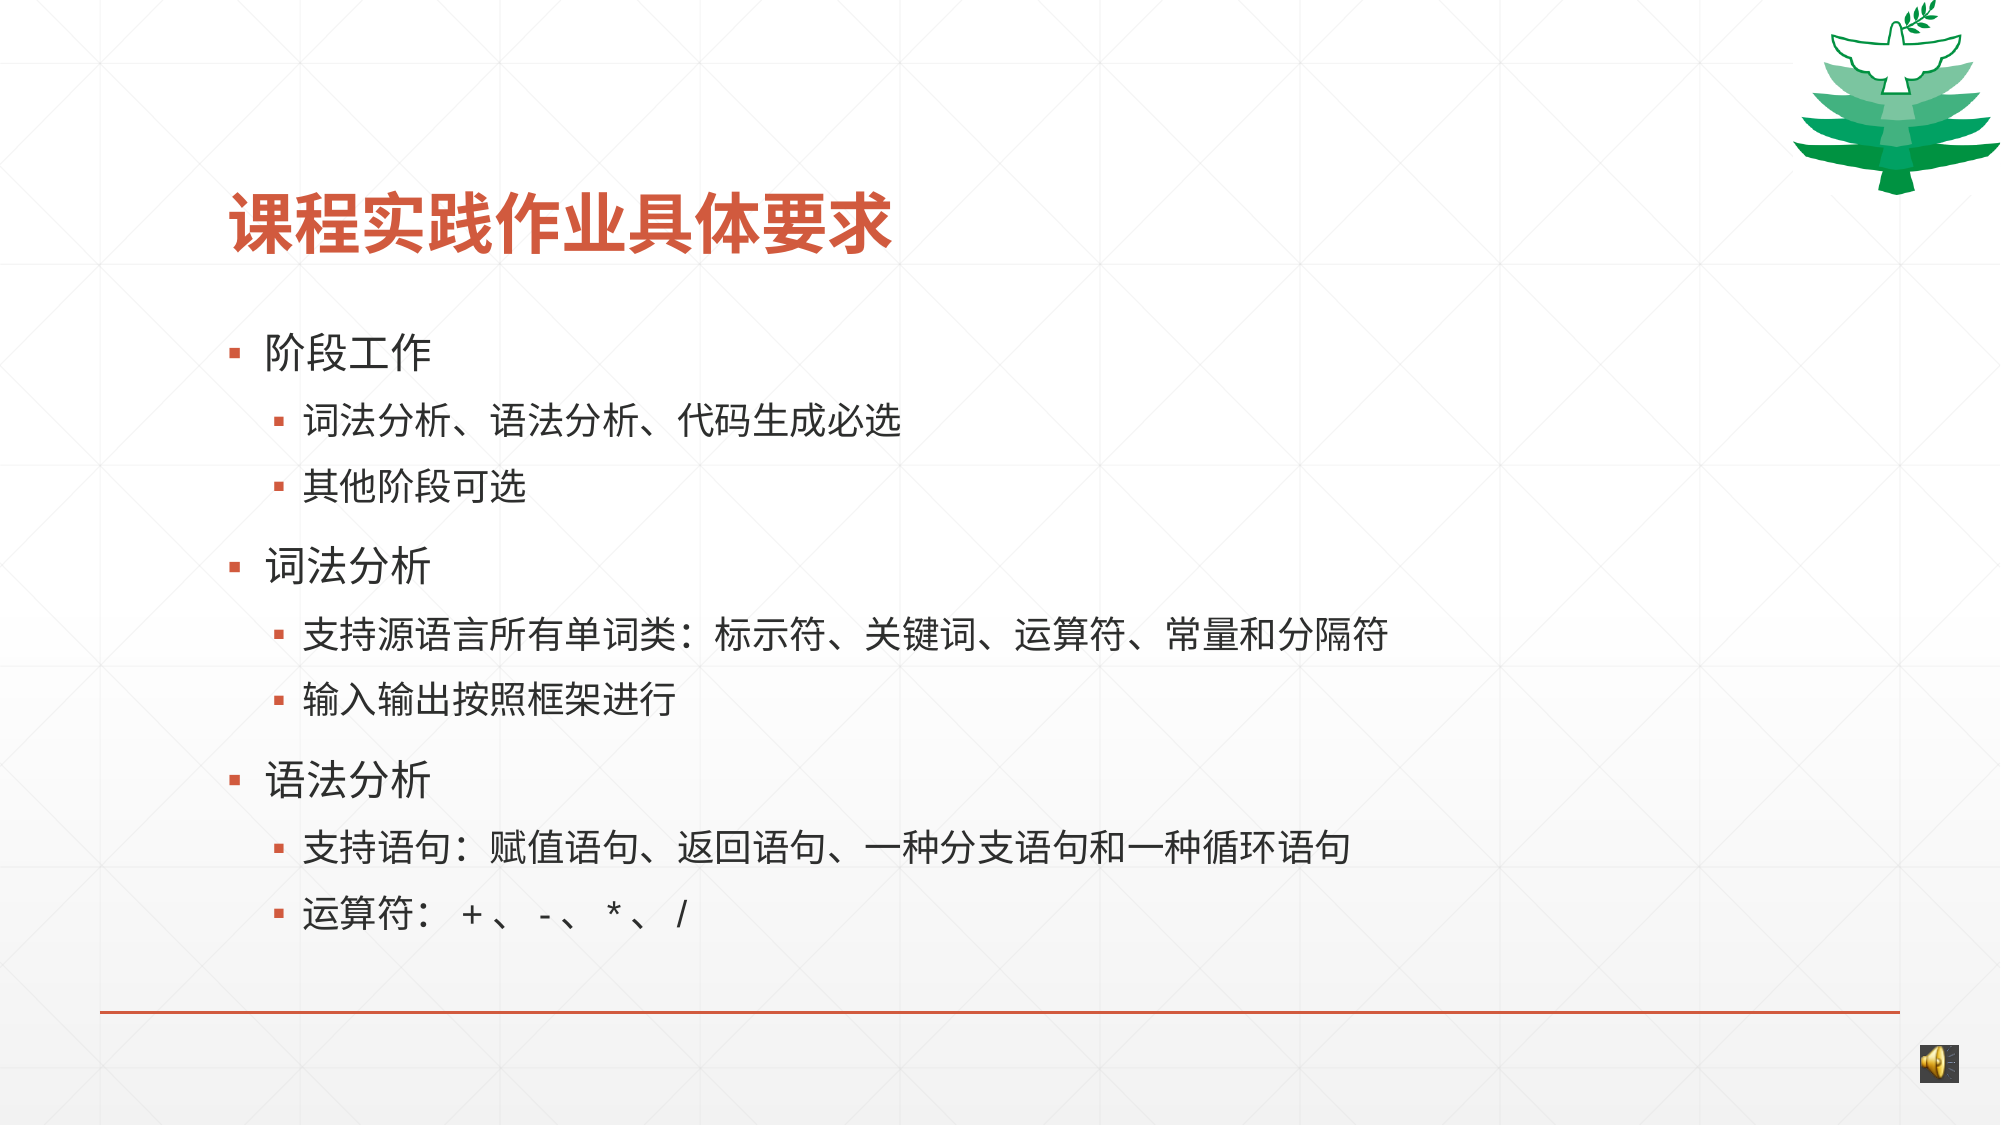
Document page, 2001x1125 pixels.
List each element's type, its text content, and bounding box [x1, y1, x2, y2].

picture [1919, 1044, 1960, 1085]
list 阶段工作 词法分析、语法分析、代码生成必选 其他阶段可选 词法分析 支持源语言所有单词类：标示符、关键词、运算符、常量和分隔符 输入输出按照框架进行 语法分析 支持语句：赋值语句、返回语句、一种分支语句和一种循环语句 运算符：+、-、*、/ [212, 324, 1788, 950]
title 课程实践作业具体要求 [212, 82, 1788, 271]
picture [1793, 0, 2001, 195]
